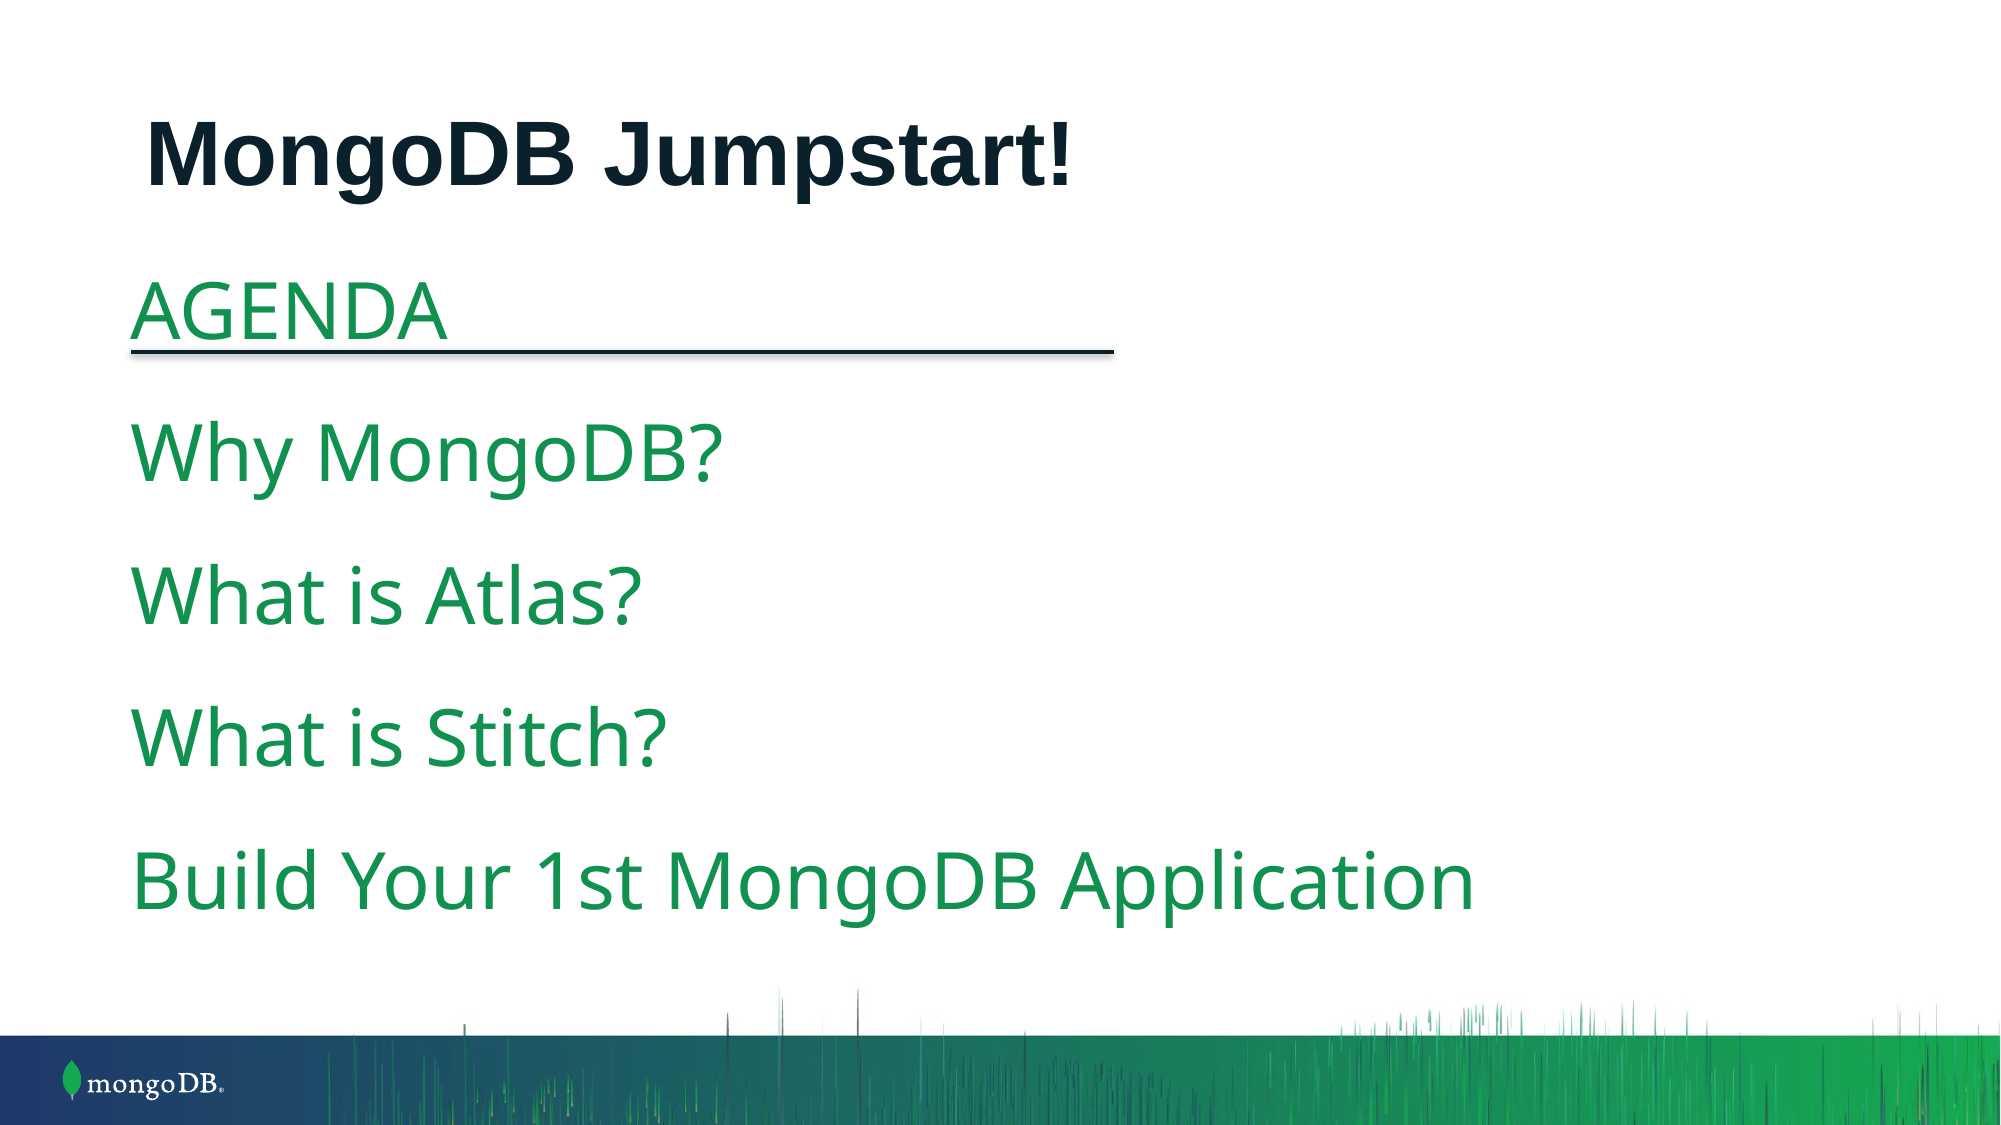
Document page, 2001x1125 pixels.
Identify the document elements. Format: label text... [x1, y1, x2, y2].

picture [0, 0, 2001, 1125]
text_box MongoDB Jumpstart! [130, 86, 1239, 211]
title AGENDA Why MongoDB? What is Atlas? What is Stitch? Build Your 1st MongoDB Application [130, 212, 1810, 887]
